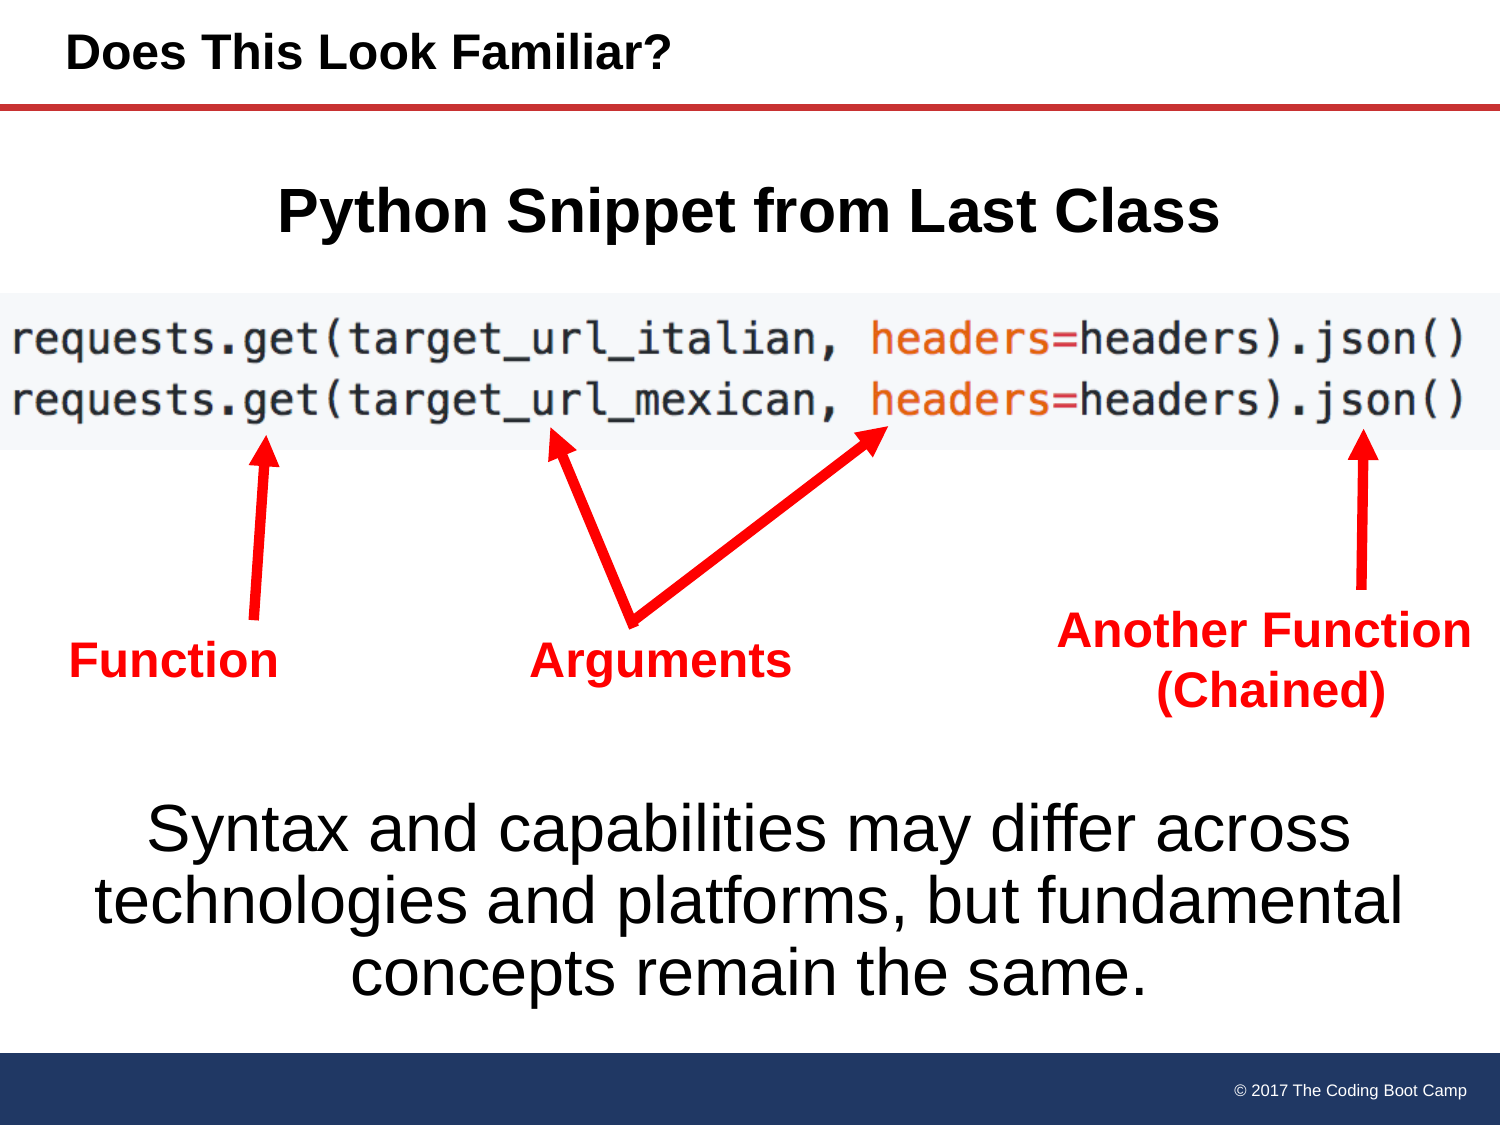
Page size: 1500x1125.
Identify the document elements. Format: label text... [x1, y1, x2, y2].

text_box Another Function (Chained) [1041, 589, 1500, 725]
text_box Syntax and capabilities may differ across technologies and platforms, but fundamental concepts remain the same. [24, 797, 1475, 1006]
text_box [253, 435, 267, 621]
picture [0, 293, 1500, 450]
text_box Function [53, 620, 295, 695]
text_box Python Snippet from Last Class [24, 148, 1475, 277]
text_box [633, 426, 889, 621]
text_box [550, 427, 634, 628]
text_box Arguments [514, 620, 808, 695]
title Does This Look Familiar? [50, 0, 948, 108]
